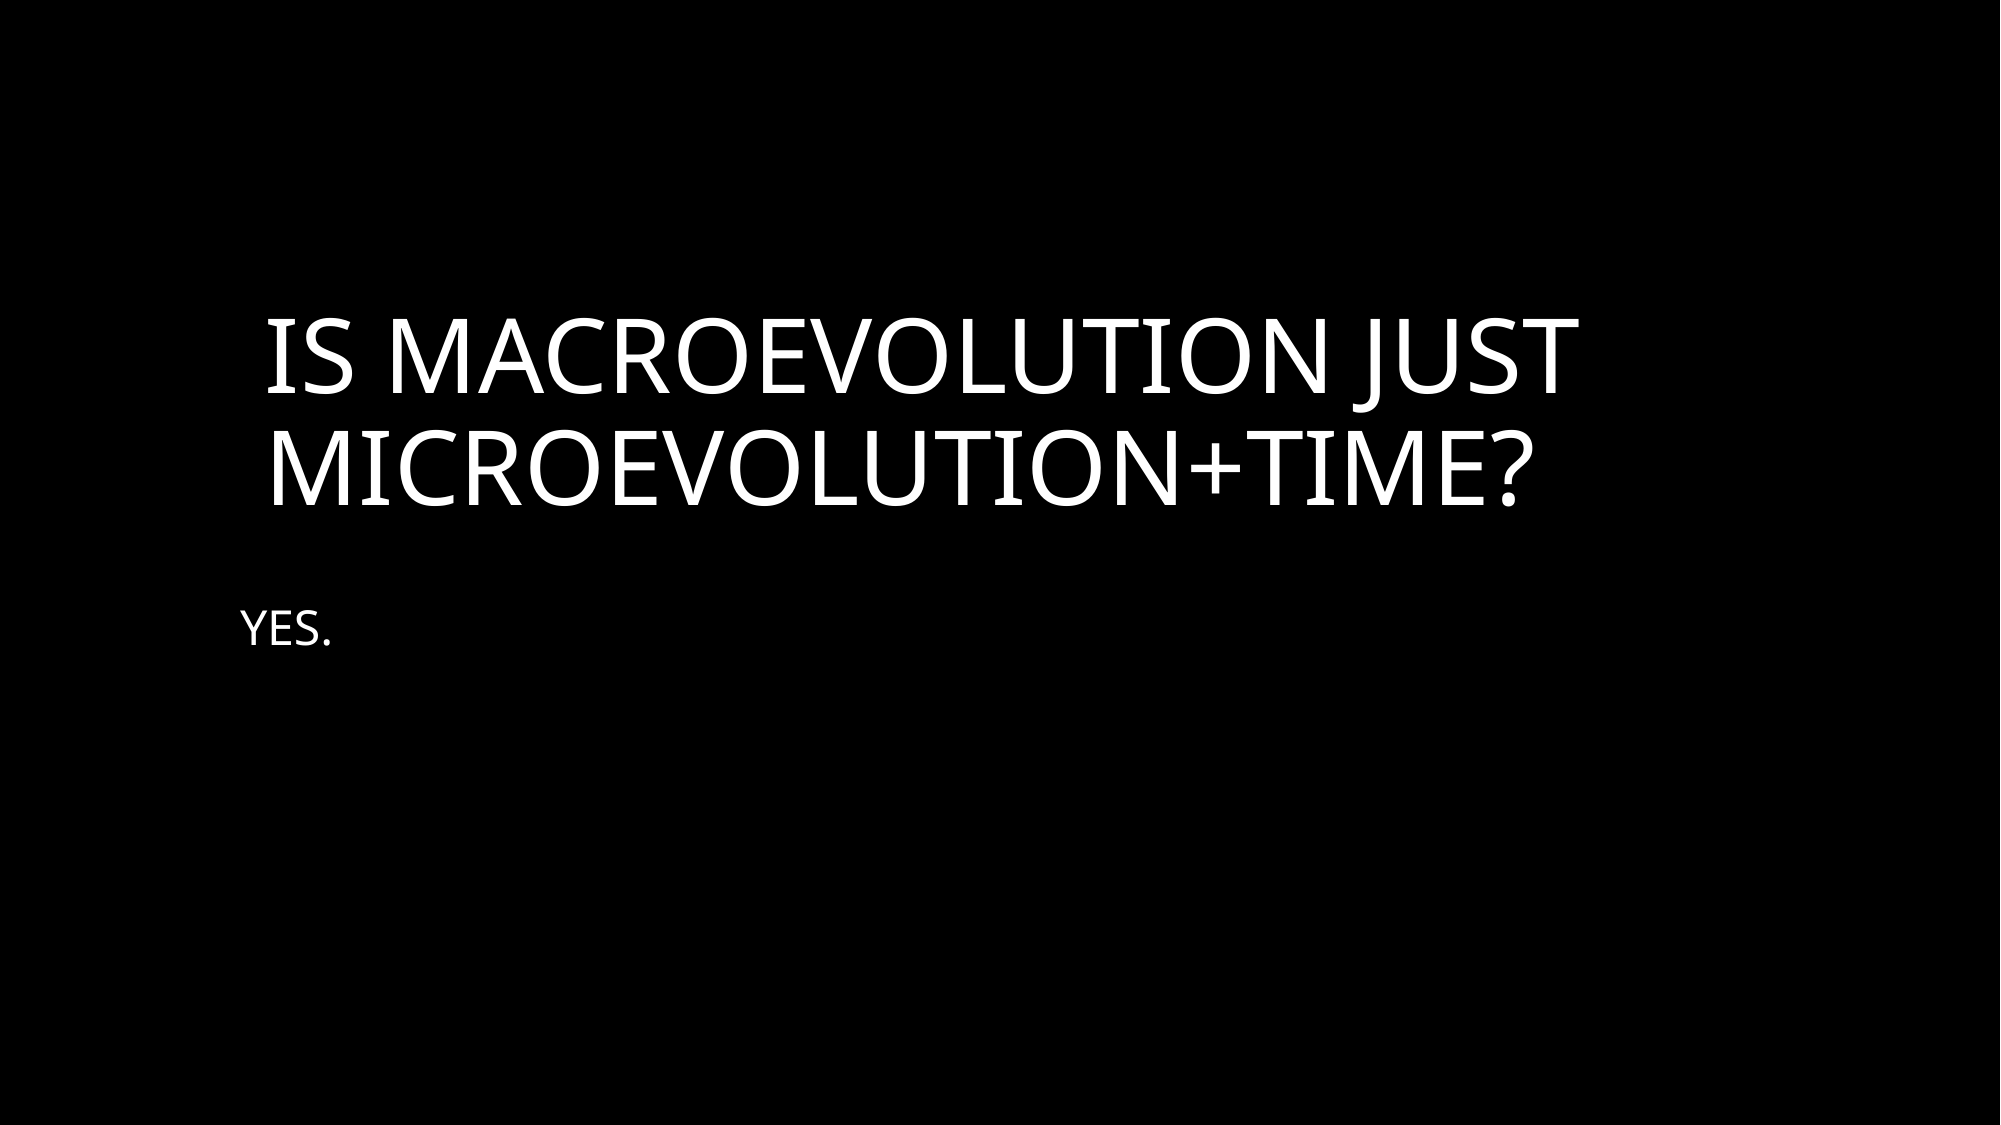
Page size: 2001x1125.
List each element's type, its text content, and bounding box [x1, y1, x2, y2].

title Is macroevolution just microevolution+time? [249, 143, 1750, 536]
subtitle YES. Well, sort of. But in a practical sense, not really… But maybe? [225, 595, 1775, 709]
